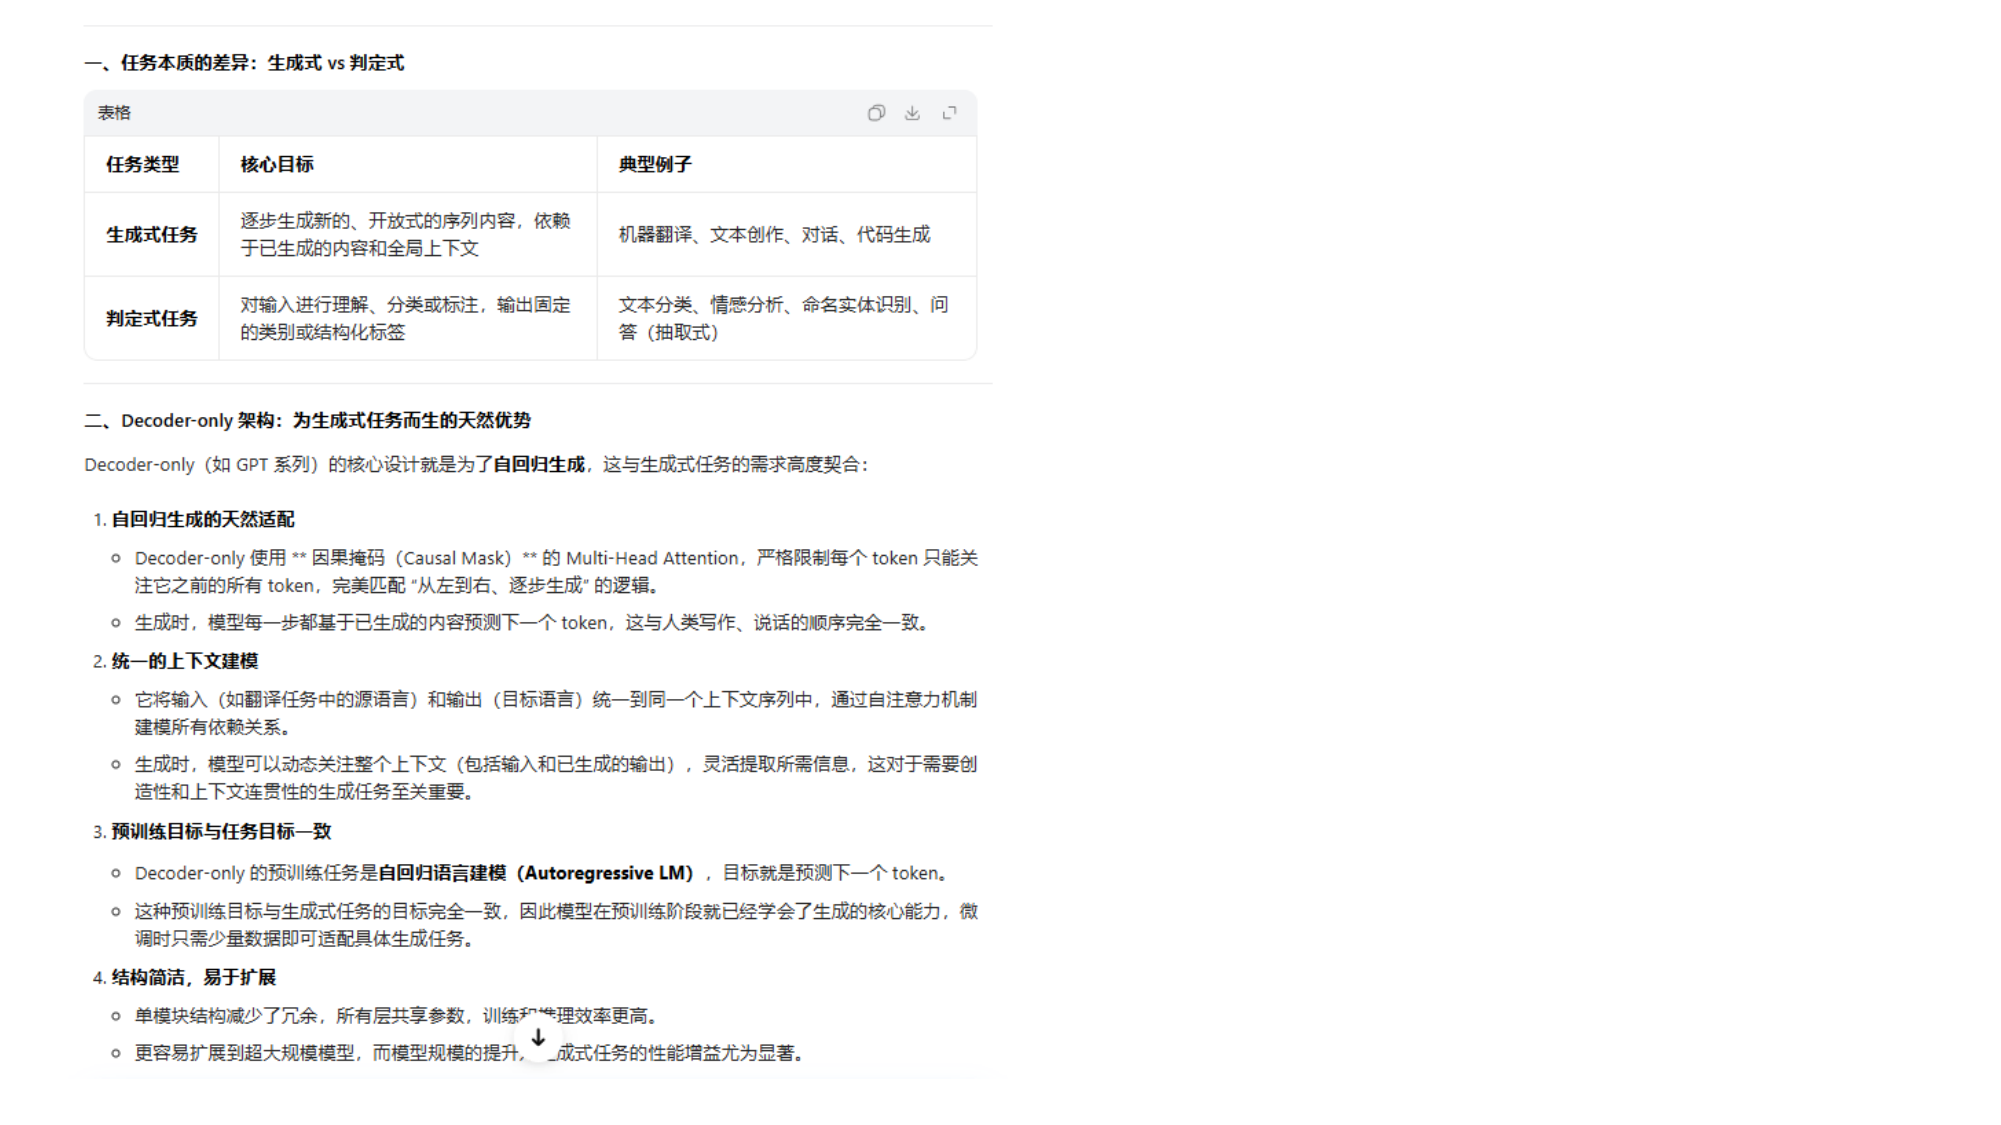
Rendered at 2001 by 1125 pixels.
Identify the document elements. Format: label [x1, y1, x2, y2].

picture [36, 23, 1097, 1079]
